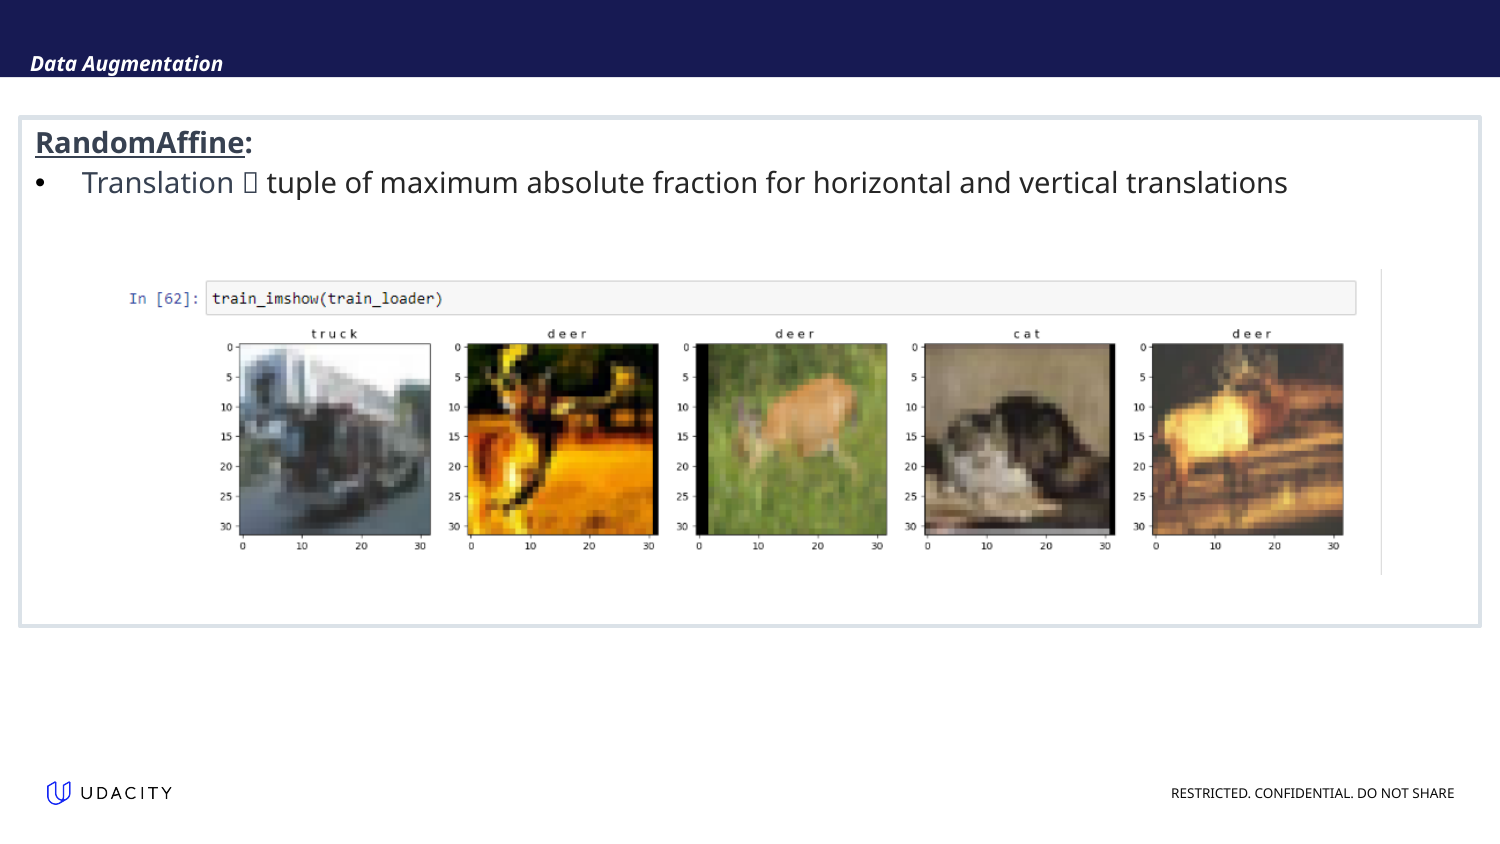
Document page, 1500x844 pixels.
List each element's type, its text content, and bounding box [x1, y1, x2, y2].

picture [47, 781, 172, 805]
subtitle Data Augmentation [30, 43, 1336, 80]
picture [118, 269, 1382, 575]
text_box RandomAffine: Translation  tuple of maximum absolute fraction for horizontal and vertical translations [18, 115, 1482, 628]
